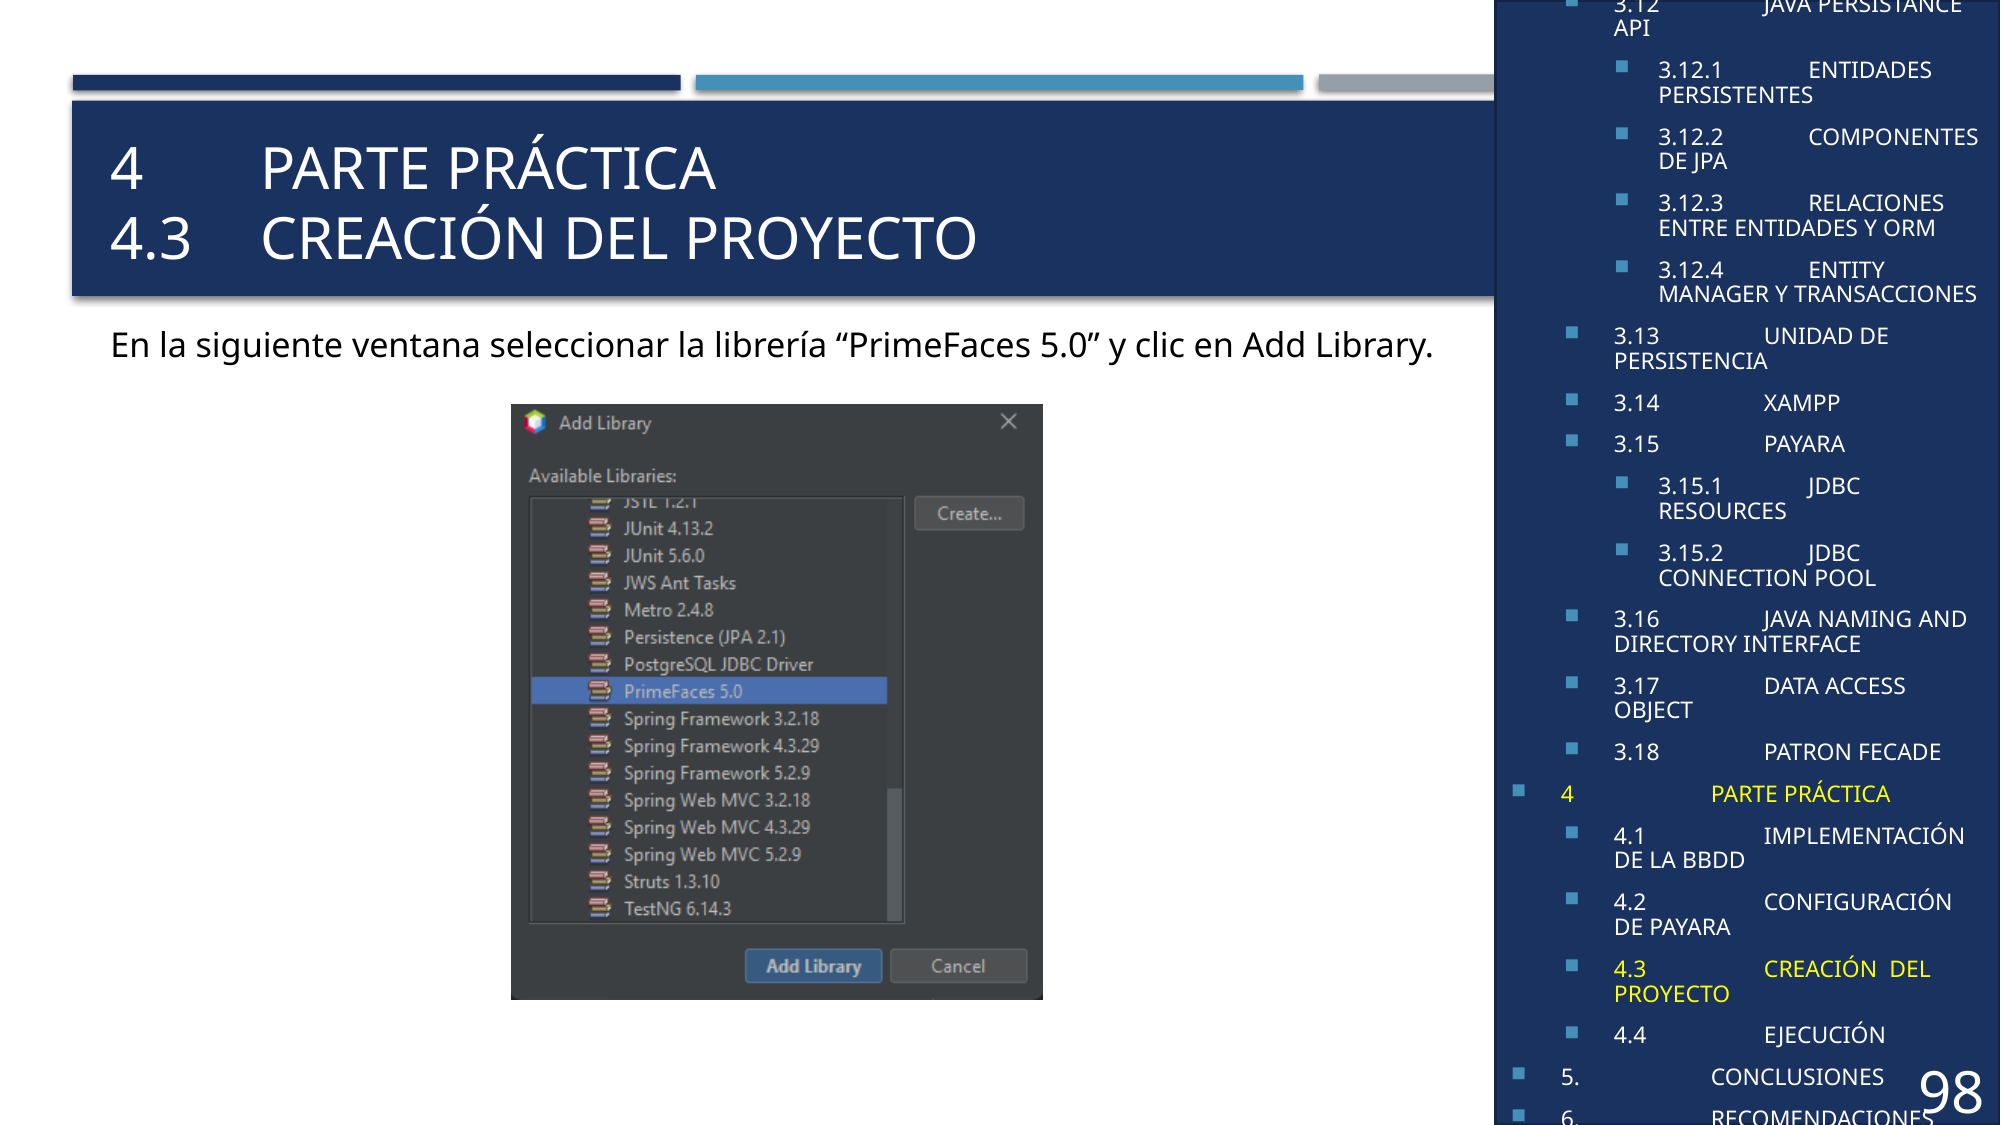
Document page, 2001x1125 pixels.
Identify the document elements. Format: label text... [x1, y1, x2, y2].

picture [511, 403, 1043, 1000]
slide_number 98 [1827, 1065, 2000, 1125]
list En la siguiente ventana seleccionar la librería “PrimeFaces 5.0” y clic en Add Library. [95, 303, 1459, 378]
title 4 Parte práctica 4.3 CREACIÓN DEL PROYECTO [95, 112, 1494, 279]
text_box 3.12 JAVA PERSISTANCE API 3.12.1 ENTIDADES PERSISTENTES 3.12.2 COMPONENTES DE JPA 3.12.3 RELACIONES ENTRE ENTIDADES Y ORM 3.12.4 ENTITY MANAGER Y TRANSACCIONES 3.13 UNIDAD DE PERSISTENCIA 3.14 XAMPP 3.15 PAYARA 3.15.1 JDBC RESOURCES 3.15.2 JDBC CONNECTION POOL 3.16 JAVA NAMING AND DIRECTORY INTERFACE 3.17 DATA ACCESS OBJECT 3.18 PATRON FECADE 4 PARTE PRÁCTICA 4.1 IMPLEMENTACIÓN DE LA BBDD 4.2 CONFIGURACIÓN DE PAYARA 4.3 CREACIÓN DEL PROYECTO 4.4 EJECUCIÓN 5. CONCLUSIONES 6. RECOMENDACIONES [1494, 0, 2000, 1125]
